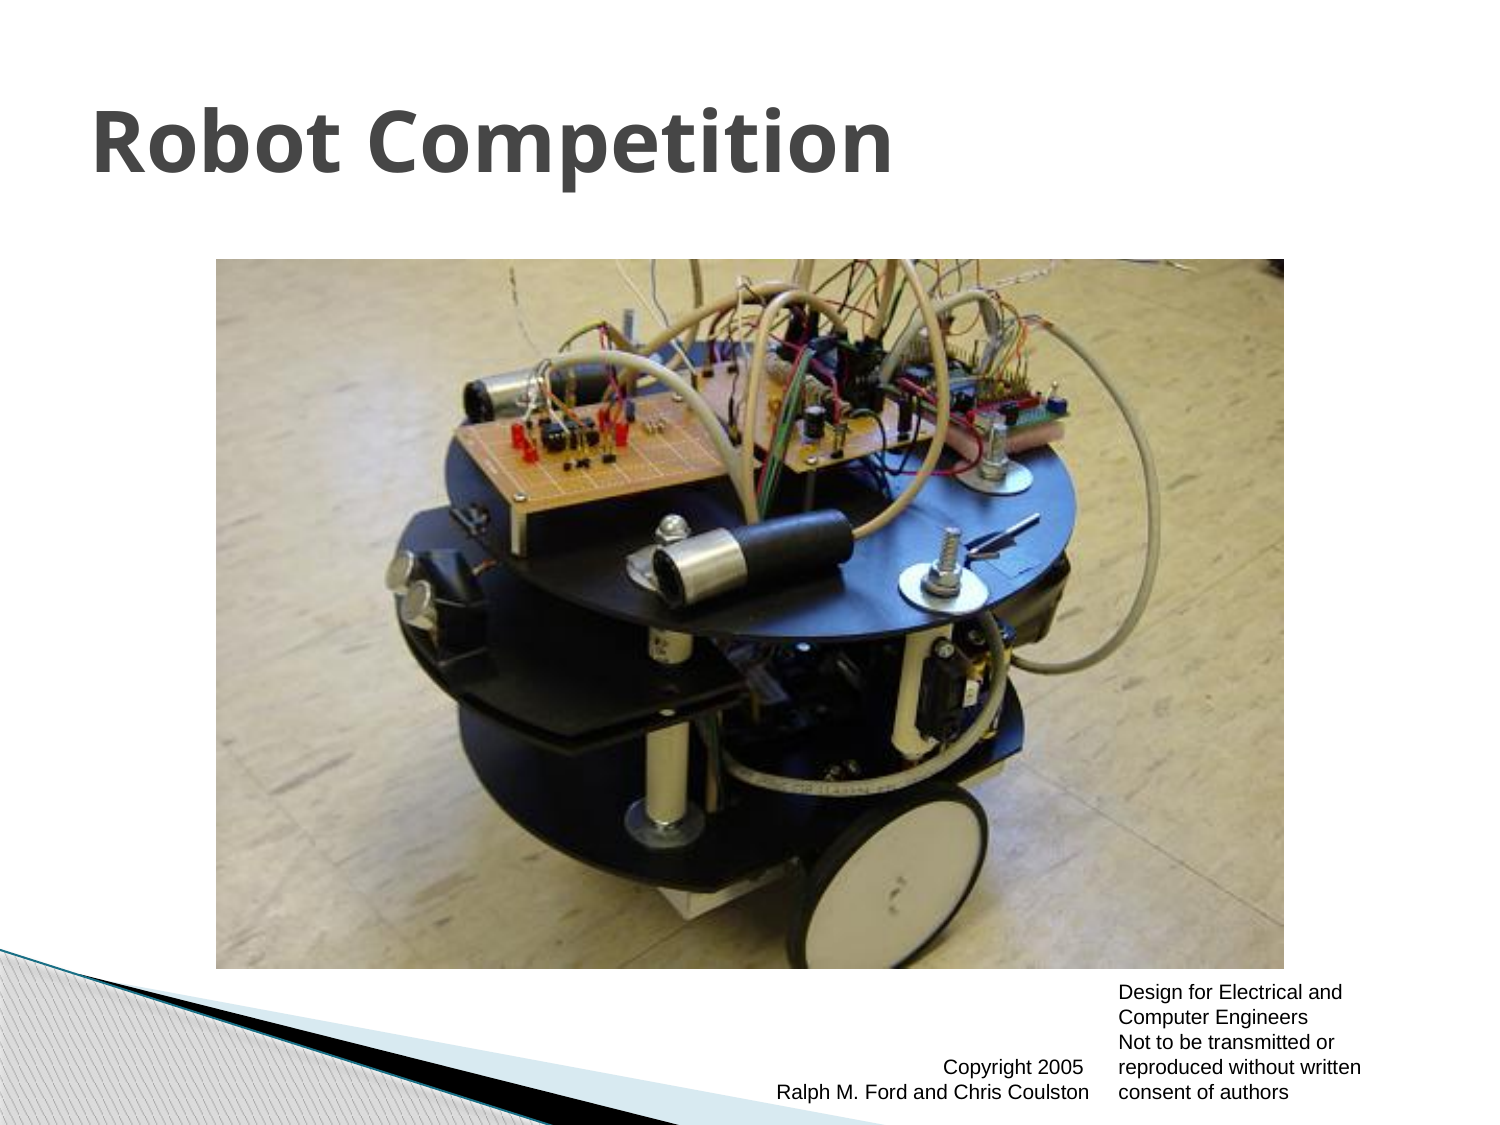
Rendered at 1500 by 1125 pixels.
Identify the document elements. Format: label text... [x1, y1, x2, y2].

title Robot Competition [75, 45, 1425, 233]
footer Copyright 2005 Ralph M. Ford and Chris Coulston [718, 1051, 1105, 1112]
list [216, 259, 1284, 969]
slide_number Design for Electrical and Computer Engineers Not to be transmitted or reproduced without written consent of authors [1105, 1051, 1419, 1112]
